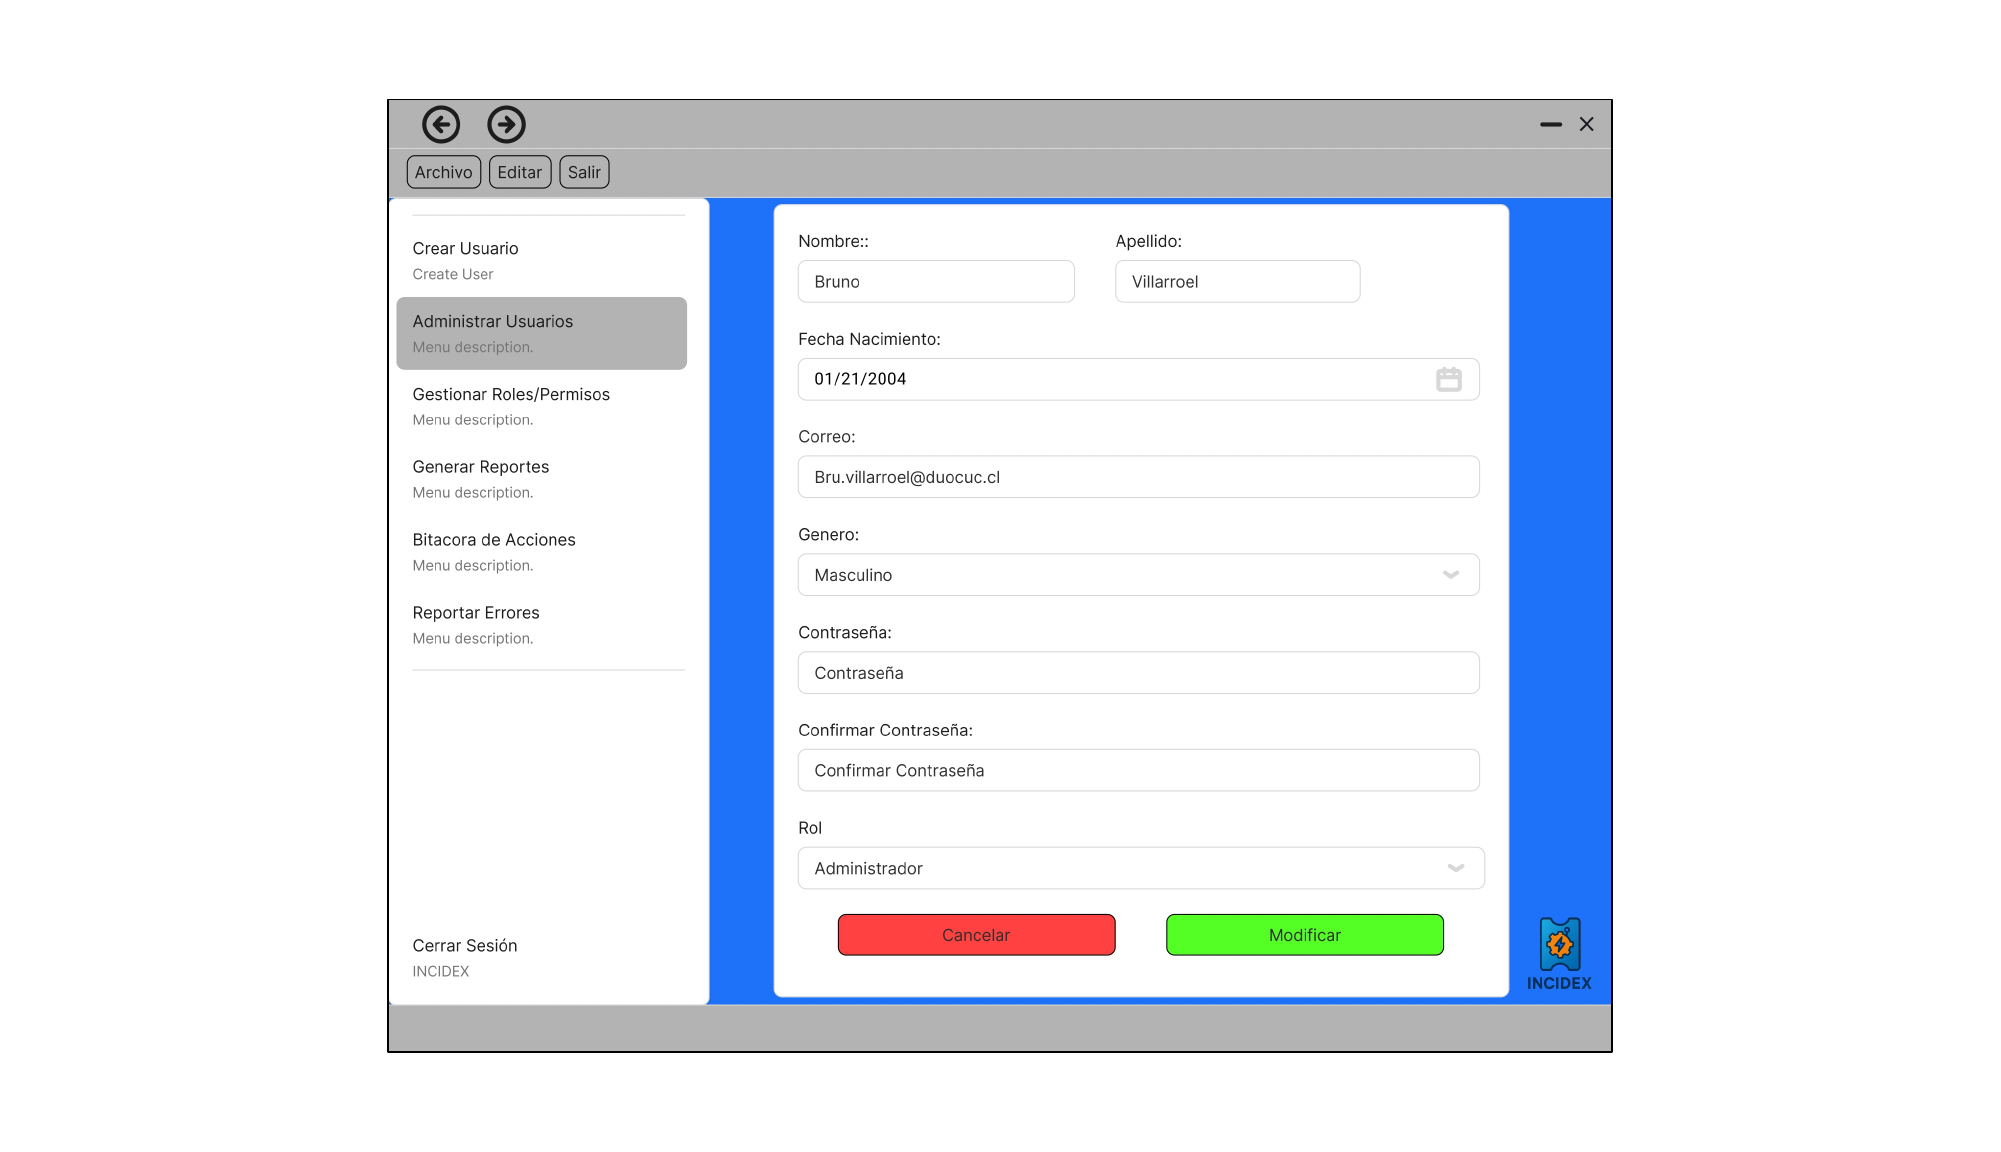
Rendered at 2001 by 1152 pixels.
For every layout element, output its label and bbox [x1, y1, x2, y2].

picture [388, 100, 1612, 1052]
